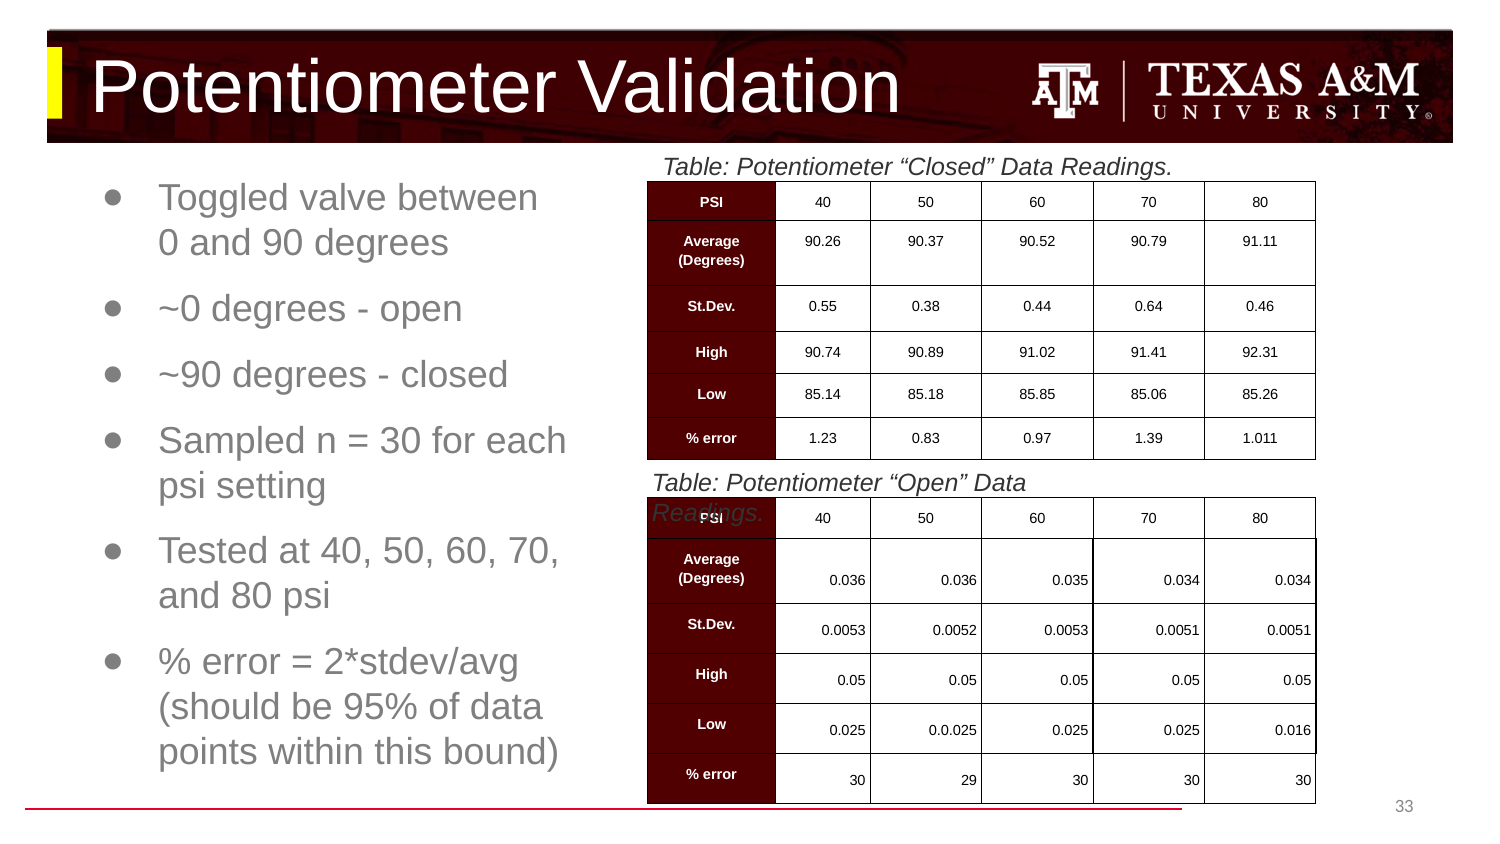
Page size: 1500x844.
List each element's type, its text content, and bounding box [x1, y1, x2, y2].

table_cell 30 [1205, 754, 1315, 803]
table_cell 0.036 [871, 542, 981, 603]
picture [1025, 28, 1453, 143]
table_cell 0.025 [1094, 704, 1204, 753]
slide_number ‹#› [1074, 782, 1425, 827]
table_cell 0.036 [776, 542, 870, 603]
table_cell 0.025 [776, 704, 870, 753]
table_header PSI [648, 196, 775, 220]
table_cell 0.0051 [1094, 604, 1204, 653]
table_header 80 [1205, 182, 1315, 220]
table_cell % error [648, 418, 775, 451]
table_cell St.Dev. [648, 604, 775, 653]
table_cell 91.11 [1205, 221, 1315, 285]
table_cell 0.05 [982, 654, 1092, 703]
table_cell 90.79 [1094, 221, 1204, 285]
table_header 50 [871, 196, 981, 220]
table_cell 0.55 [776, 286, 870, 331]
table_cell 0.64 [1094, 286, 1204, 331]
table_header 40 [776, 196, 870, 220]
table_cell 85.14 [776, 374, 870, 417]
table_header 70 [1129, 498, 1204, 538]
table_cell 0.97 [982, 418, 1093, 451]
table_cell St.Dev. [648, 286, 775, 331]
table_cell 0.83 [871, 418, 981, 451]
table_cell 0.016 [1205, 704, 1315, 753]
table_cell 85.18 [871, 374, 981, 417]
table_cell High [648, 654, 775, 703]
table_cell 0.0053 [982, 604, 1092, 653]
picture [47, 28, 79, 143]
table_cell 90.37 [871, 221, 981, 285]
table_cell 1.011 [1205, 418, 1315, 459]
table_header 70 [1094, 196, 1204, 220]
table_cell 30 [982, 754, 1093, 803]
table_cell 0.44 [982, 286, 1093, 331]
list Toggled valve between 0 and 90 degrees ~0 degrees - open ~90 degrees - closed Sampled n = 30 for each psi setting Tested at 40, 50, 60, 70, and 80 psi % error = 2*stdev/avg (should be 95% of data points within this bound) [71, 167, 579, 782]
table_cell Low [648, 704, 775, 753]
table_cell Average (Degrees) [648, 221, 775, 285]
table_cell 0.05 [776, 654, 870, 703]
table_cell 1.39 [1094, 418, 1204, 459]
table_header 80 [1205, 498, 1315, 538]
text_box Table: Potentiometer “Closed” Data Readings. [647, 135, 1268, 196]
table_cell 30 [776, 754, 870, 803]
table_cell 90.26 [776, 221, 870, 285]
text_box Table: Potentiometer “Open” Data Readings. [636, 451, 1129, 542]
table_cell 92.31 [1205, 332, 1315, 373]
table_cell 85.85 [982, 374, 1093, 417]
table_cell Average (Degrees) [648, 542, 775, 603]
table_cell 0.05 [871, 654, 981, 703]
table_cell % error [648, 754, 775, 803]
table_cell 30 [1094, 754, 1204, 803]
table_cell 0.05 [1205, 654, 1315, 703]
table_cell Low [648, 374, 775, 417]
table_cell 90.89 [871, 332, 981, 373]
table_cell 0.0052 [871, 604, 981, 653]
table_cell 0.025 [982, 704, 1092, 753]
table_cell 0.034 [1205, 539, 1315, 603]
table_cell 90.74 [776, 332, 870, 373]
table_cell 1.23 [776, 418, 870, 451]
table_cell 90.52 [982, 221, 1093, 285]
table_cell 91.02 [982, 332, 1093, 373]
table_cell 0.0051 [1205, 604, 1315, 653]
table_cell High [648, 332, 775, 373]
table_cell 0.034 [1094, 539, 1204, 603]
table_cell 85.06 [1094, 374, 1204, 417]
table_cell 0.05 [1094, 654, 1204, 703]
table_cell 0.0053 [776, 604, 870, 653]
table_cell 0.0.025 [871, 704, 981, 753]
table_cell 91.41 [1094, 332, 1204, 373]
table_cell 0.035 [982, 542, 1092, 603]
table_cell 0.46 [1205, 286, 1315, 331]
table_cell 29 [871, 754, 981, 803]
title Potentiometer Validation [79, 12, 1025, 154]
table_cell 85.26 [1205, 374, 1315, 417]
table_header 60 [982, 196, 1093, 220]
table_cell 0.38 [871, 286, 981, 331]
